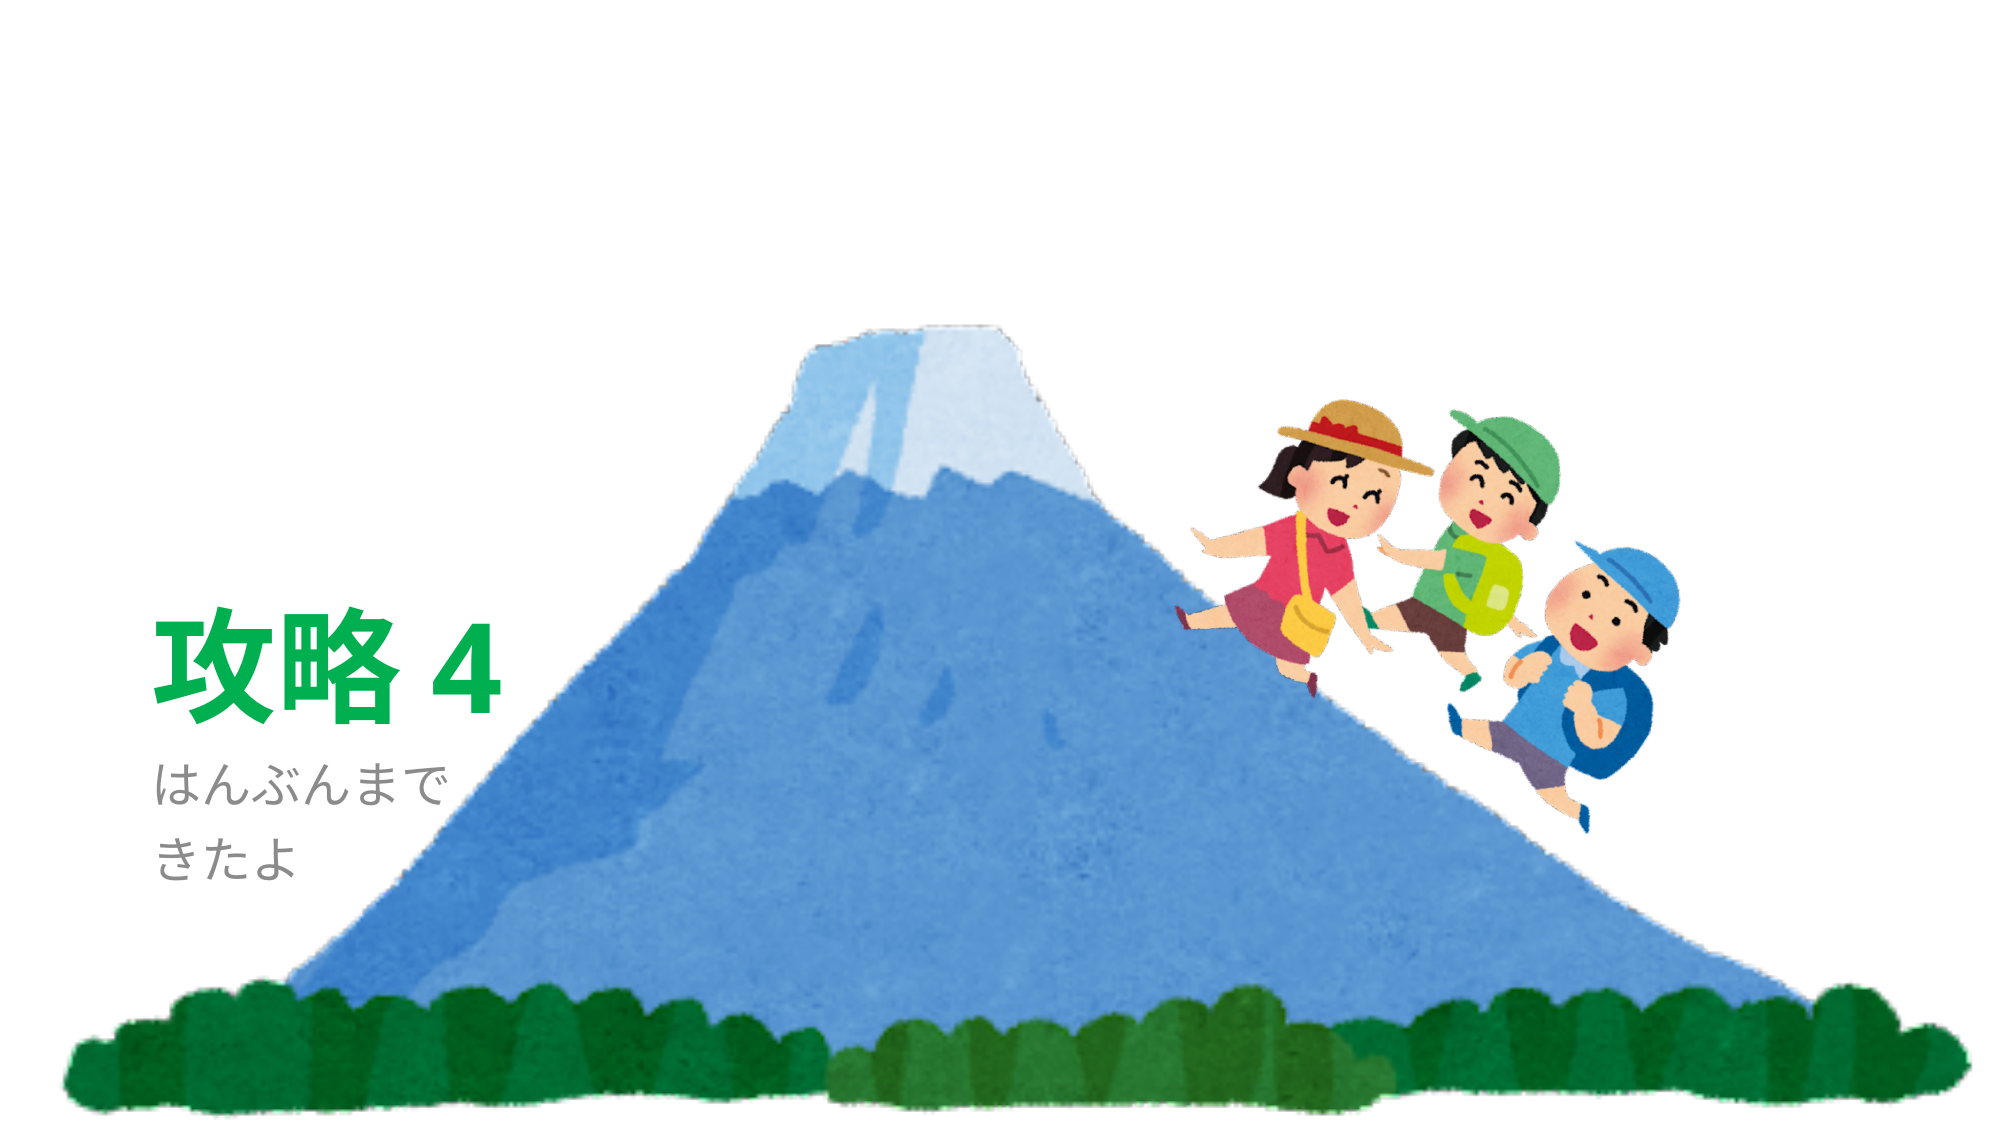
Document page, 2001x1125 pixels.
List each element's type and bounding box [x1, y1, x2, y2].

picture [30, 280, 2000, 1125]
